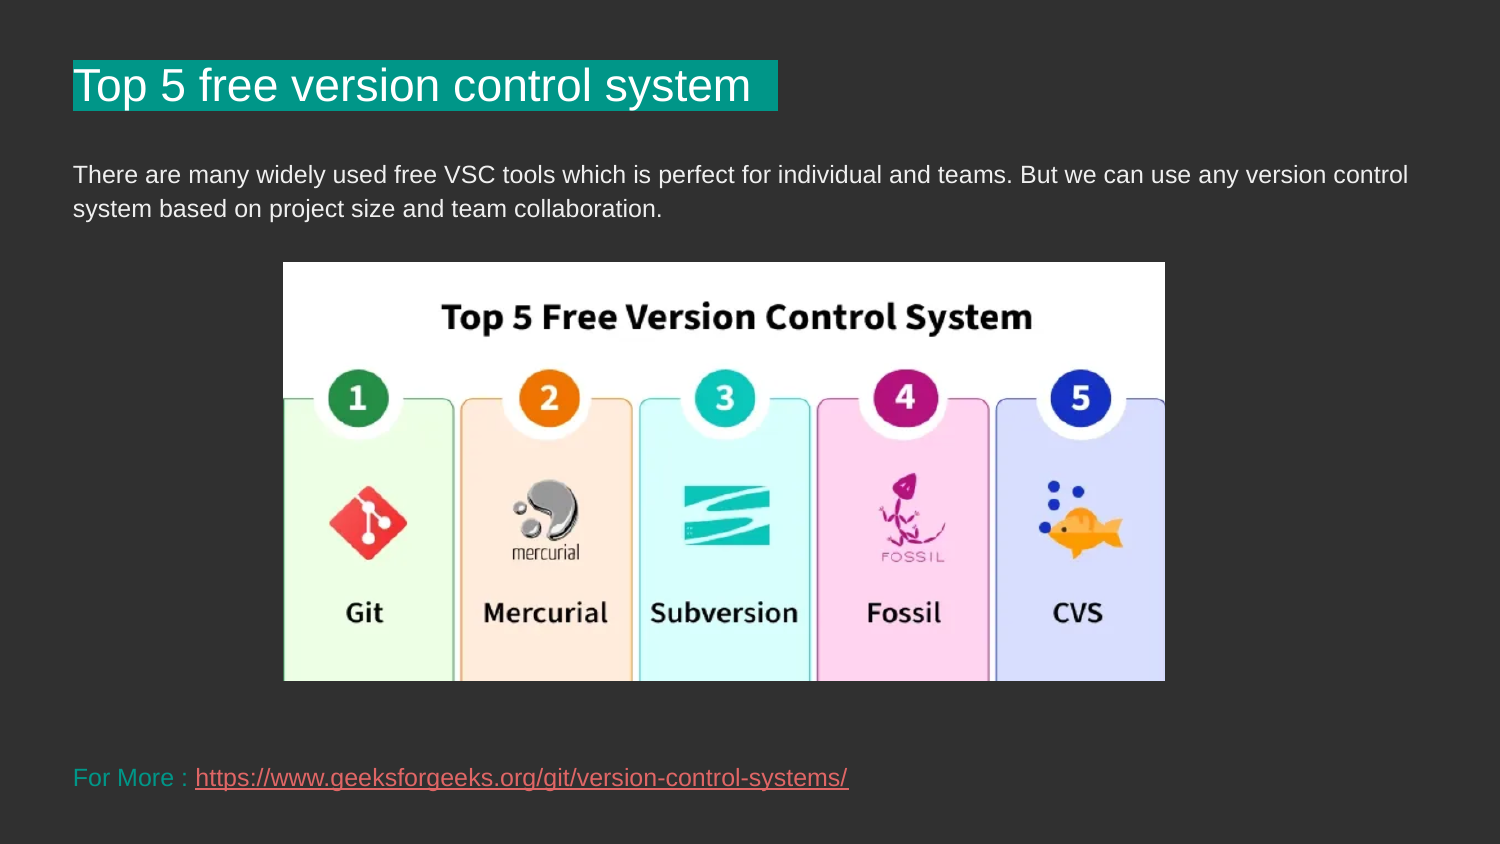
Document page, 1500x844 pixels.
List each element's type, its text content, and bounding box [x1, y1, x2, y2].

title Top 5 free version control system [57, 40, 838, 121]
list There are many widely used free VSC tools which is perfect for individual and teams. But we can use any version control system based on project size and team collaboration. For More : https://www.geeksforgeeks.org/git/version-control-systems/ [57, 138, 1449, 800]
picture [283, 262, 1165, 682]
